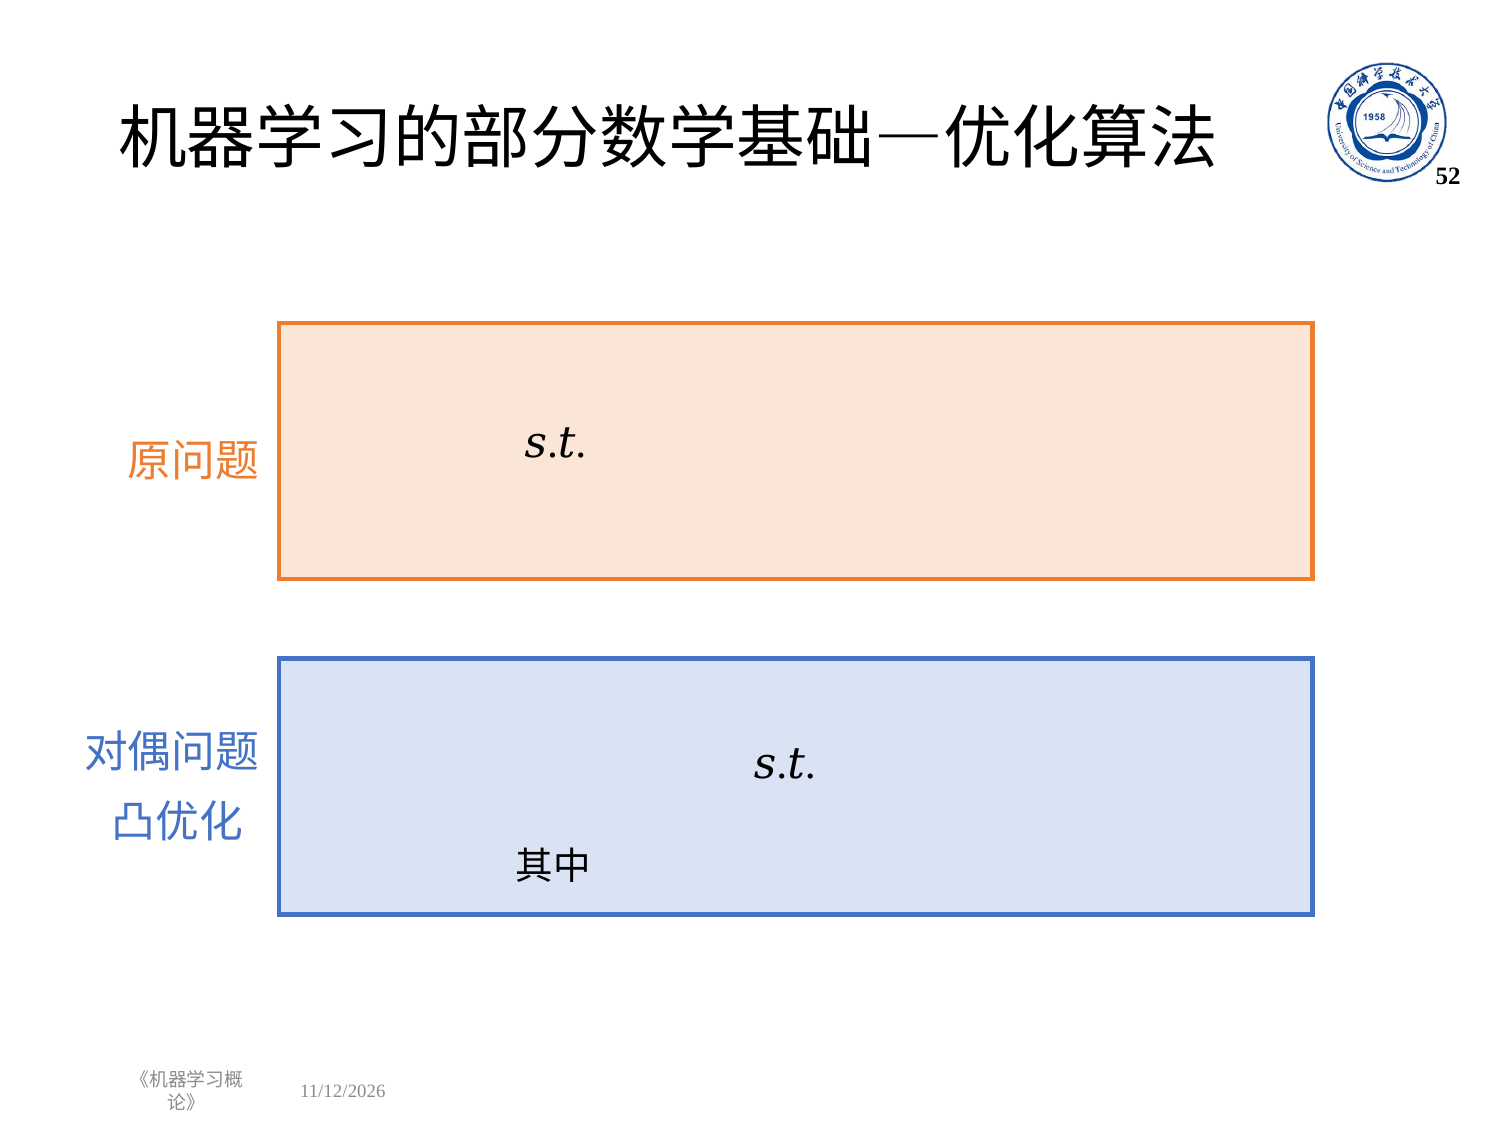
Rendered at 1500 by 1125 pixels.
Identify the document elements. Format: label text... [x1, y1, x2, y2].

text_box 对偶问题 [68, 716, 274, 784]
text_box [278, 657, 1313, 916]
footer 《机器学习概论》 [104, 1068, 270, 1113]
text_box [278, 322, 1313, 580]
text_box 凸优化 [96, 786, 258, 854]
picture [1397, 59, 1450, 144]
title 机器学习的部分数学基础—优化算法 [103, 59, 1397, 221]
slide_number 52 [1372, 144, 1476, 205]
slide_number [285, 1068, 422, 1113]
text_box 原问题 [68, 424, 274, 493]
